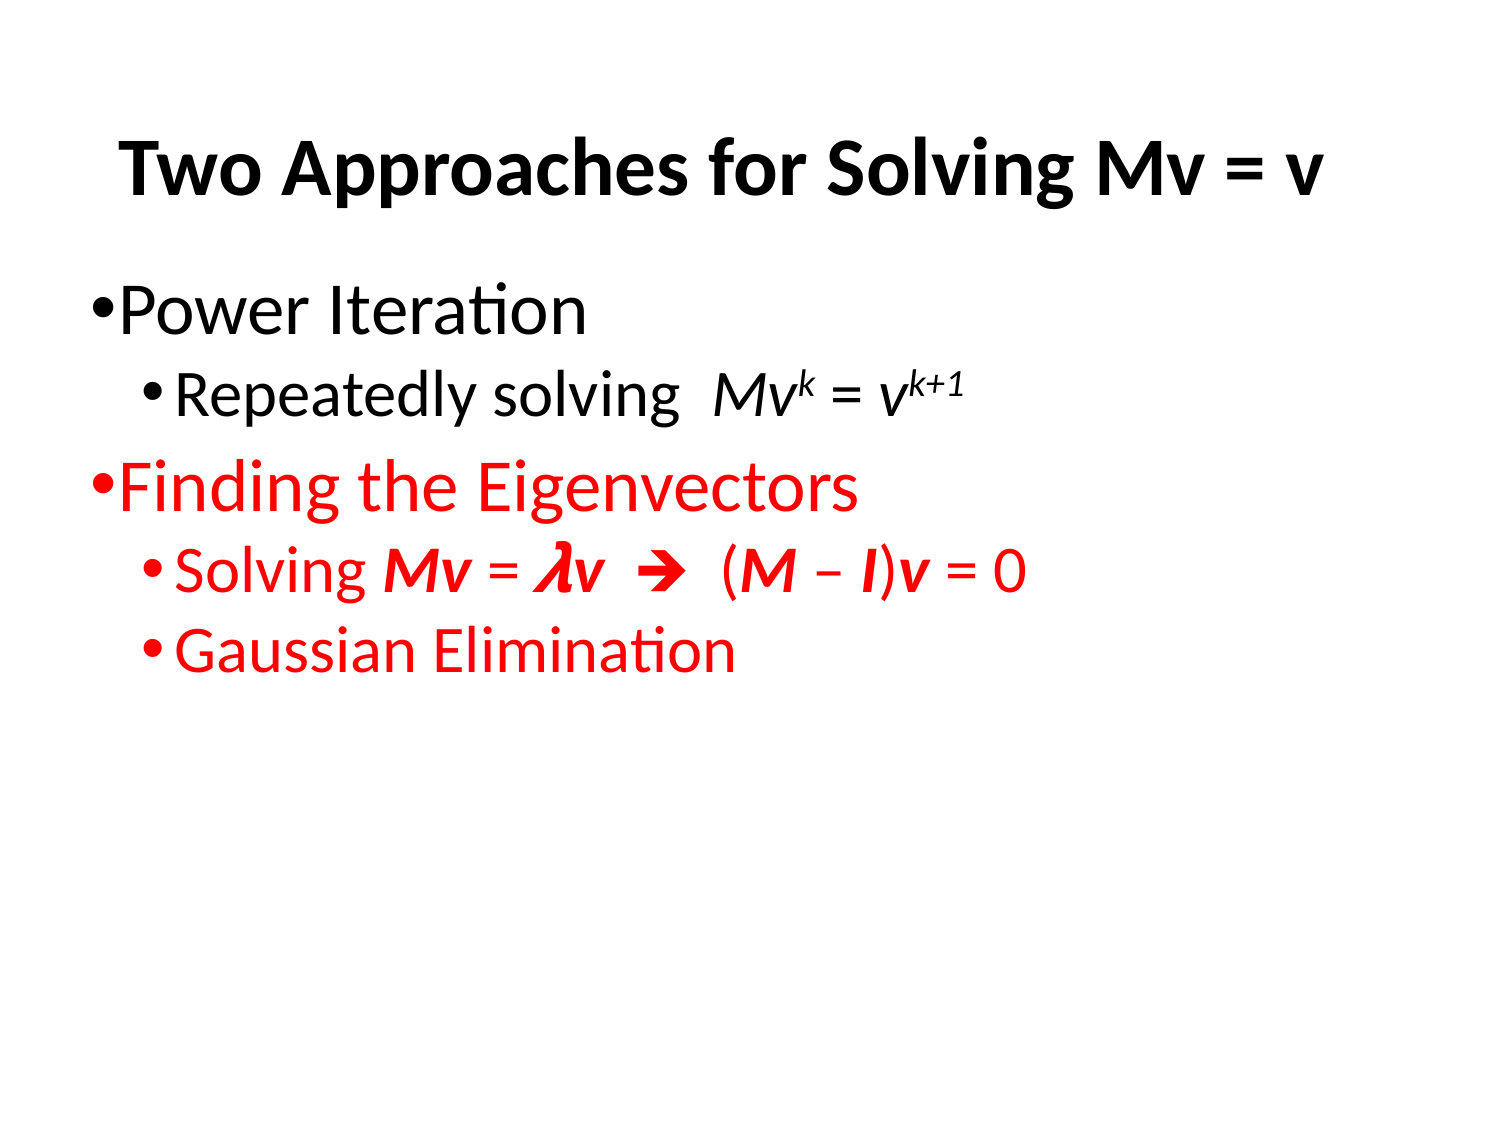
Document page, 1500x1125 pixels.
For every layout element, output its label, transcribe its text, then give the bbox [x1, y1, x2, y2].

list Power Iteration Repeatedly solving Mvk = vk+1 Finding the Eigenvectors Solving Mv = λv 🡺 (M – I)v = 0 Gaussian Elimination [75, 262, 1462, 1005]
title Two Approaches for Solving Mv = v [103, 59, 1397, 262]
